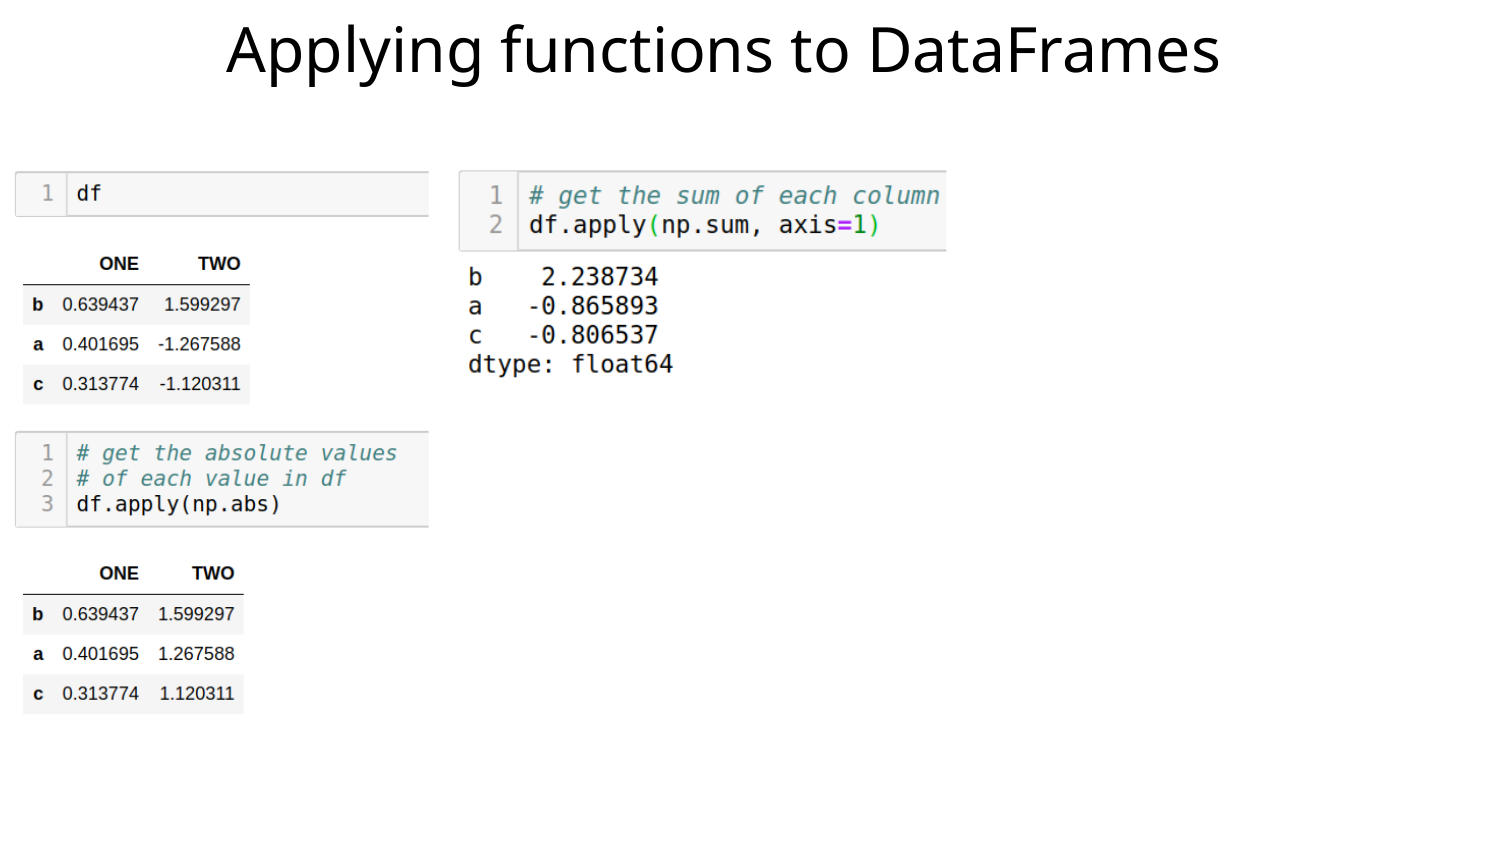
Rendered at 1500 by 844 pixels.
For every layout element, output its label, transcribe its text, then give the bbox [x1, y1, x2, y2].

title Applying functions to DataFrames [84, 0, 1365, 142]
picture [451, 140, 947, 398]
picture [9, 165, 429, 725]
